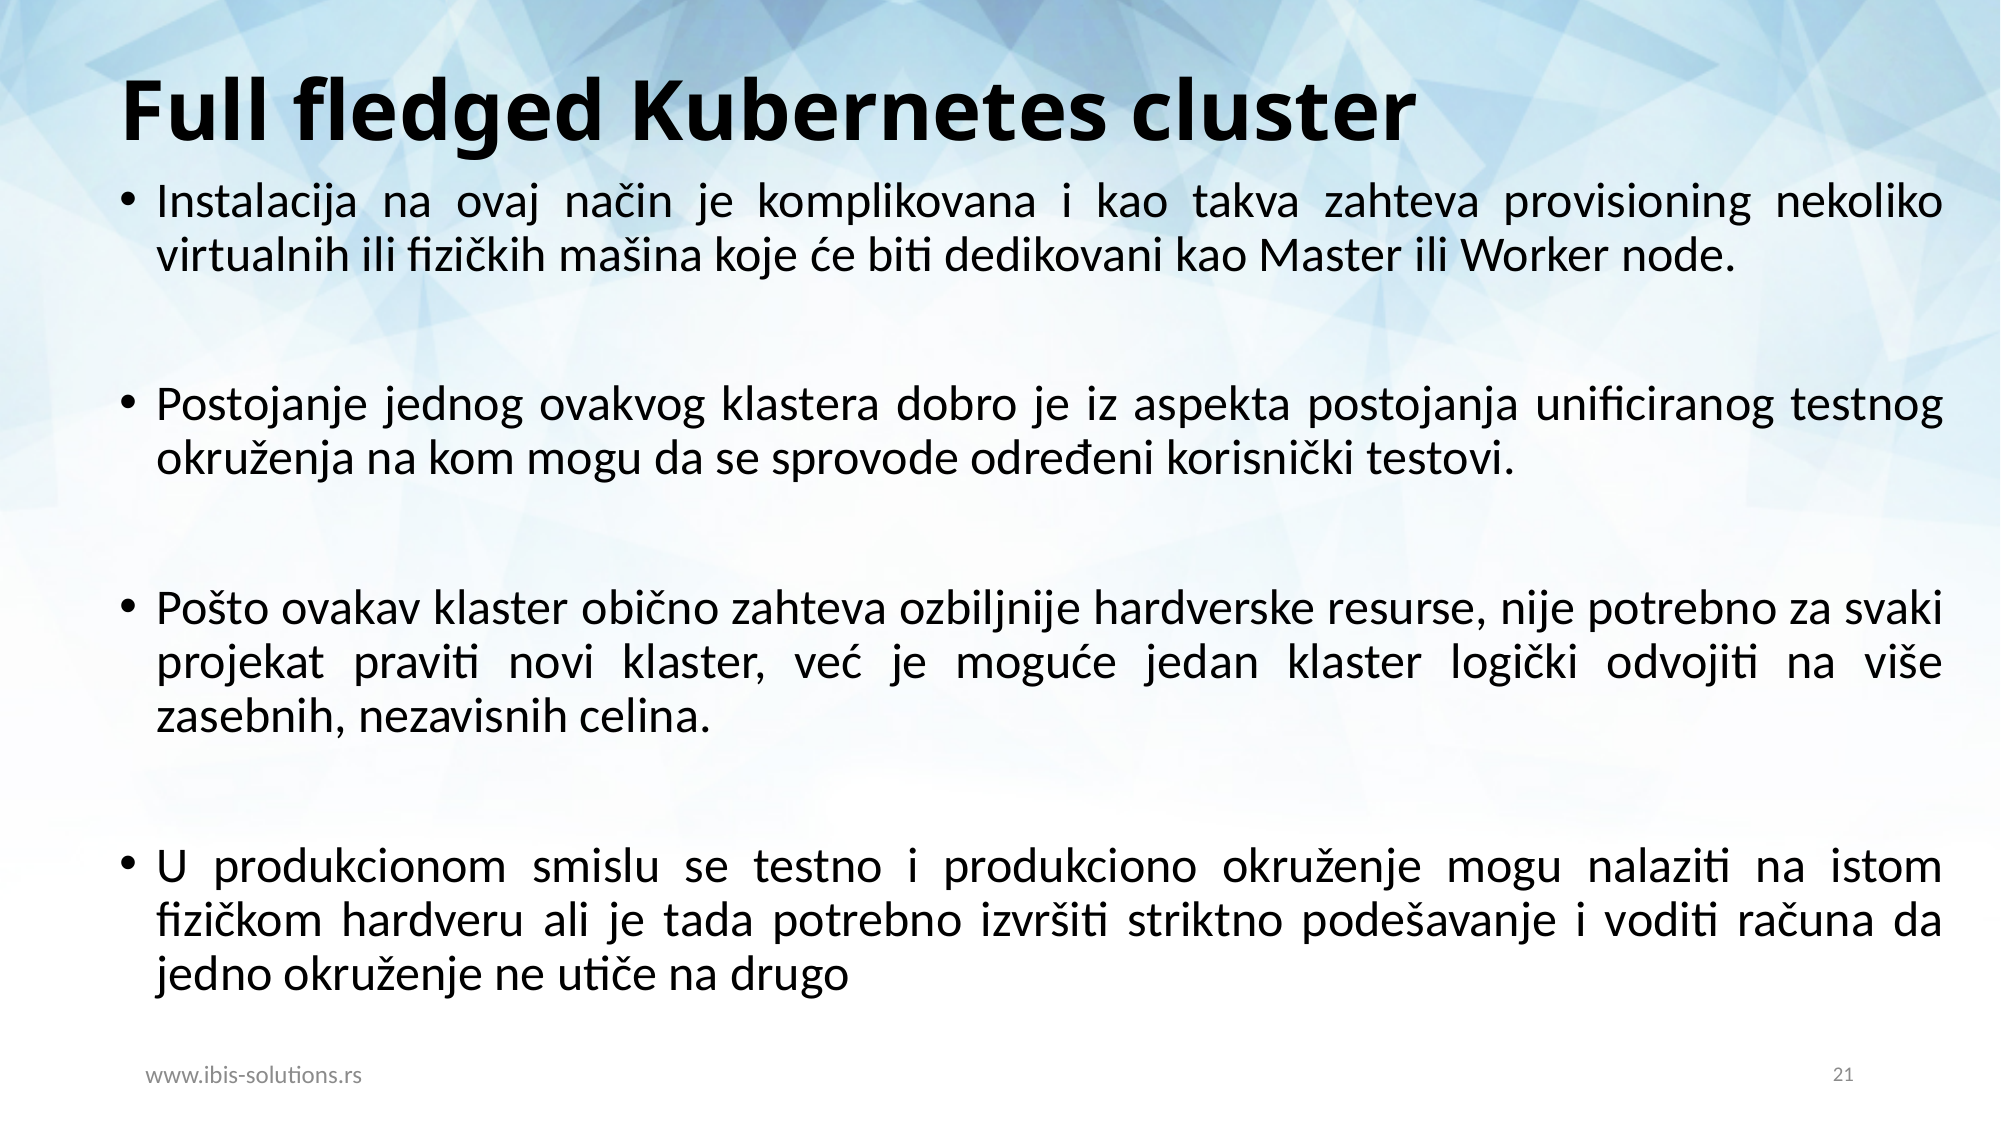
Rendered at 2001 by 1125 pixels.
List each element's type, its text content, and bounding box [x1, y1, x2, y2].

title Full fledged Kubernetes cluster [104, 59, 1605, 166]
text_box 21 [1756, 1046, 1869, 1100]
text_box [0, 0, 2000, 1125]
text_box www.ibis-solutions.rs [130, 1046, 1239, 1100]
list Instalacija na ovaj način je komplikovana i kao takva zahteva provisioning nekoliko virtualnih ili fizičkih mašina koje će biti dedikovani kao Master ili Worker node. Postojanje jednog ovakvog klastera dobro je iz aspekta postojanja unificiranog testnog okruženja na kom mogu da se sprovode određeni korisnički testovi. Pošto ovakav klaster obično zahteva ozbiljnije hardverske resurse, nije potrebno za svaki projekat praviti novi klaster, već je moguće jedan klaster logički odvojiti na više zasebnih, nezavisnih celina. U produkcionom smislu se testno i produkciono okruženje mogu nalaziti na istom fizičkom hardveru ali je tada potrebno izvršiti striktno podešavanje i voditi računa da jedno okruženje ne utiče na drugo [104, 166, 1960, 1074]
